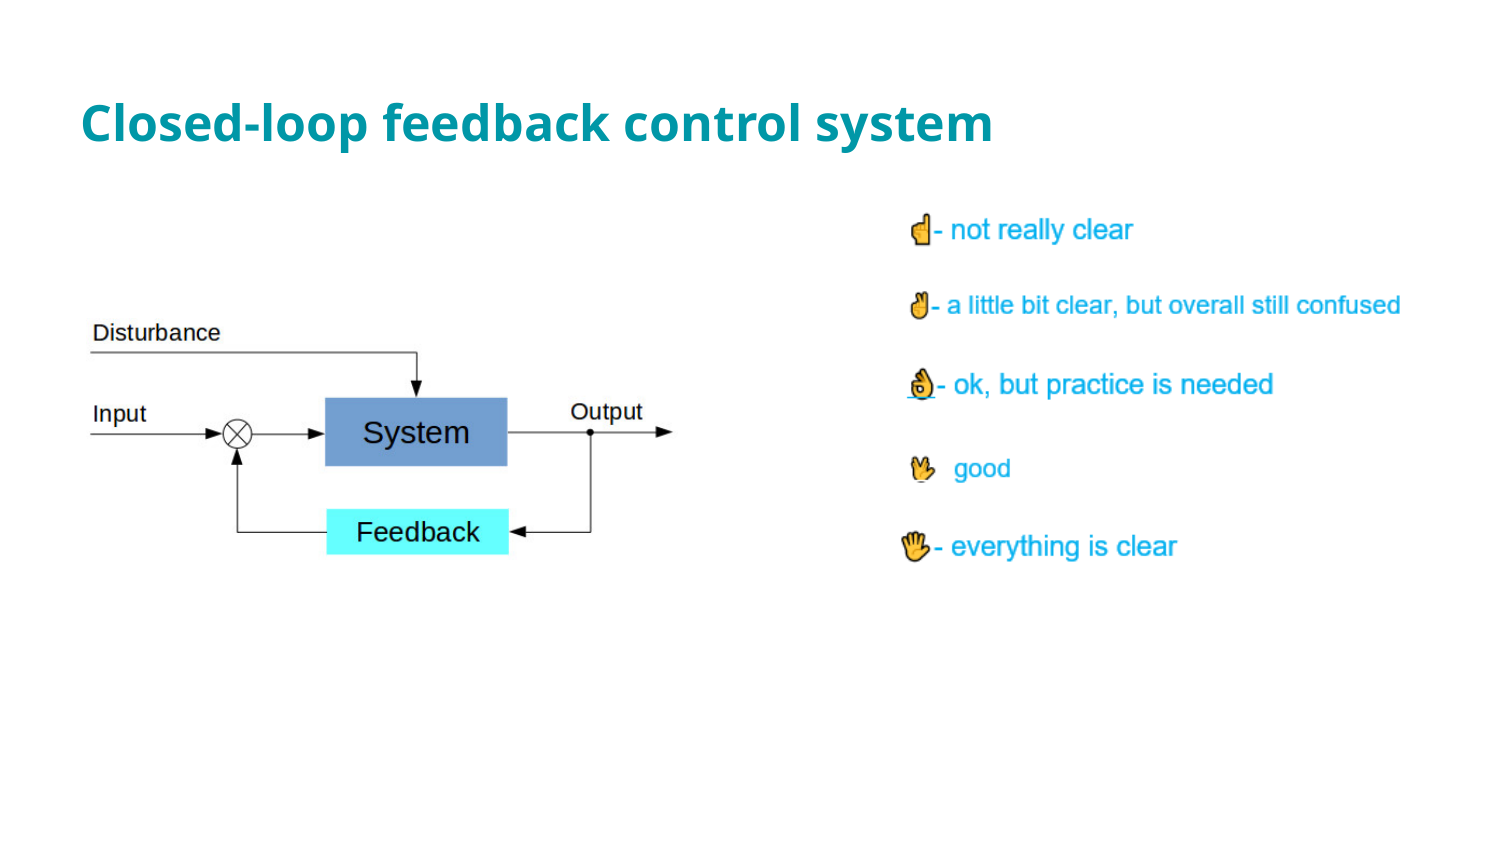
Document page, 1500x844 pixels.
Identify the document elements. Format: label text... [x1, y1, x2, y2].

text_box [616, 160, 1406, 246]
picture [830, 185, 1422, 581]
text_box Closed-loop feedback control system [65, 58, 1428, 194]
picture [86, 318, 678, 561]
